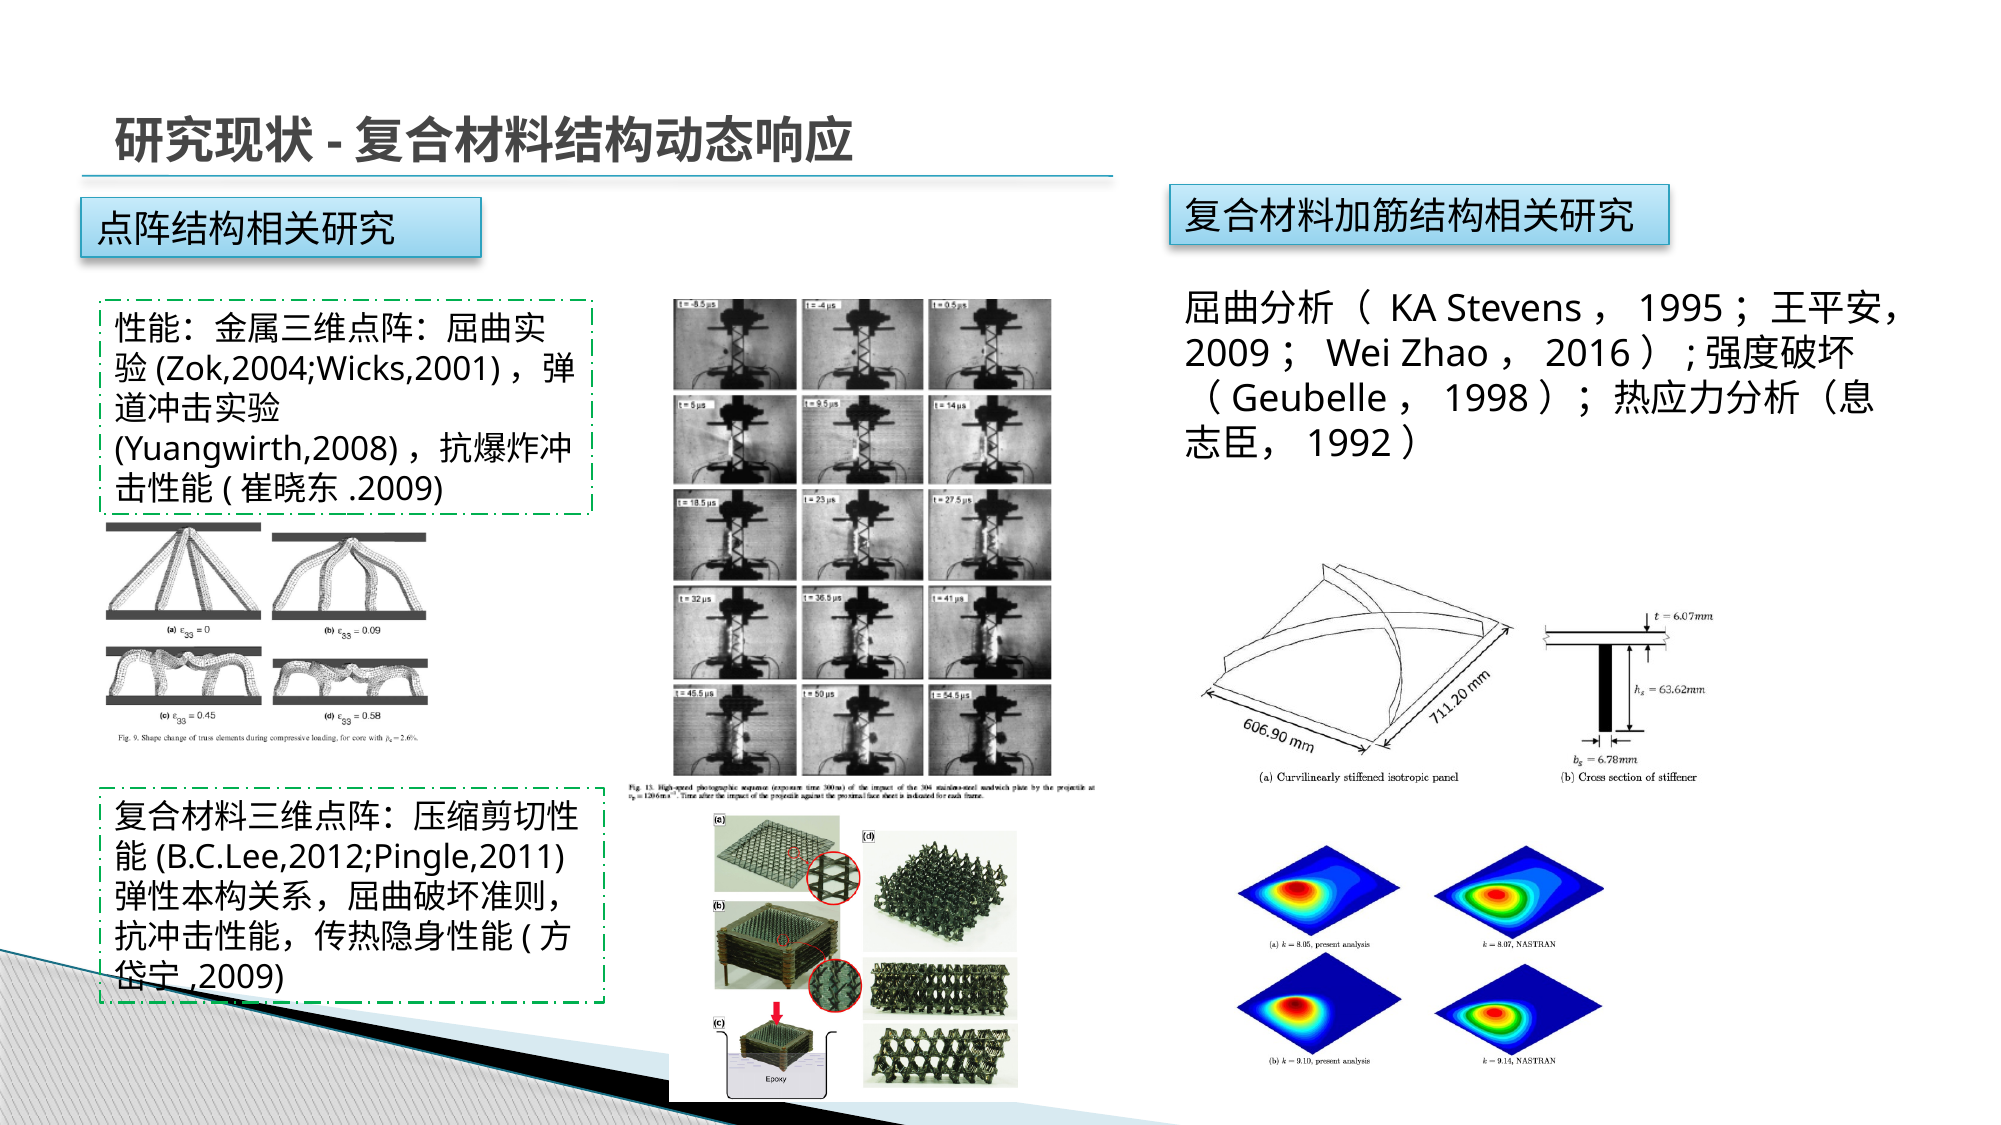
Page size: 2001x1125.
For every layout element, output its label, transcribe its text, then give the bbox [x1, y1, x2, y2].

picture [1234, 841, 1605, 1065]
picture [616, 299, 1104, 1102]
text_box 复合材料三维点阵：压缩剪切性能(B.C.Lee,2012;Pingle,2011)弹性本构关系，屈曲破坏准则，抗冲击性能，传热隐身性能(方岱宁,2009) [99, 788, 604, 1003]
text_box 性能：金属三维点阵：屈曲实验(Zok,2004;Wicks,2001)，弹道冲击实验(Yuangwirth,2008)，抗爆炸冲击性能(崔晓东.2009) [99, 299, 593, 515]
picture [1195, 563, 1714, 784]
picture [81, 517, 448, 747]
text_box 点阵结构相关研究 [80, 197, 482, 258]
title 研究现状-复合材料结构动态响应 [99, 45, 1900, 233]
text_box 复合材料加筋结构相关研究 [1169, 184, 1670, 245]
text_box 屈曲分析（ KA Stevens，1995；王平安，2009；Wei Zhao，2016）;强度破坏（Geubelle，1998）；热应力分析（息志臣，1992） [1169, 276, 1900, 561]
